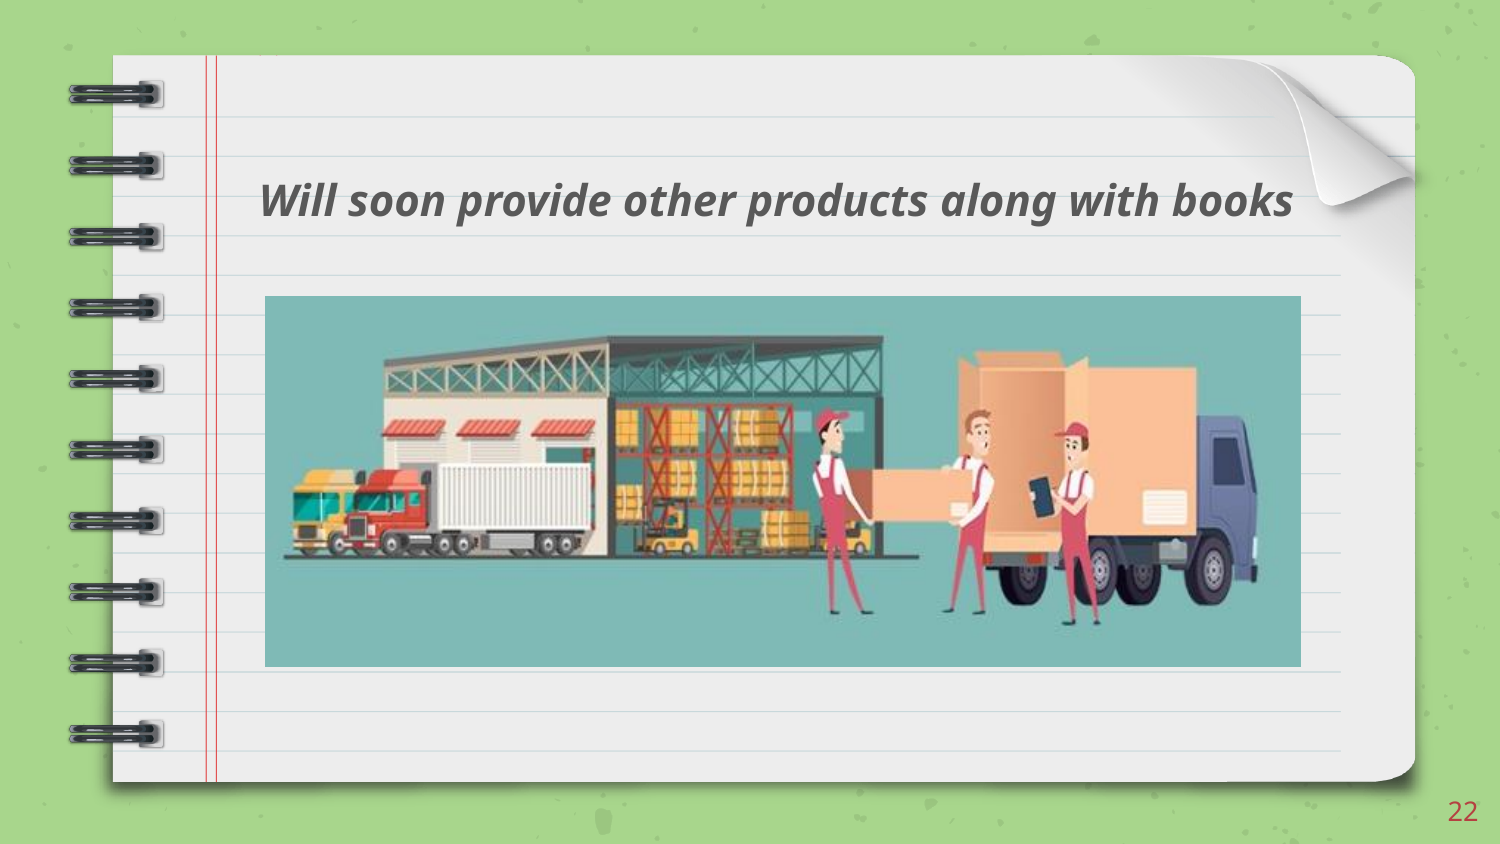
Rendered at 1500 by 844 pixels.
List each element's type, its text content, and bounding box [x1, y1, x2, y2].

picture [63, 22, 1437, 822]
text_box Will soon provide other products along with books [168, 149, 1374, 240]
slide_number ‹#› [1403, 779, 1494, 844]
